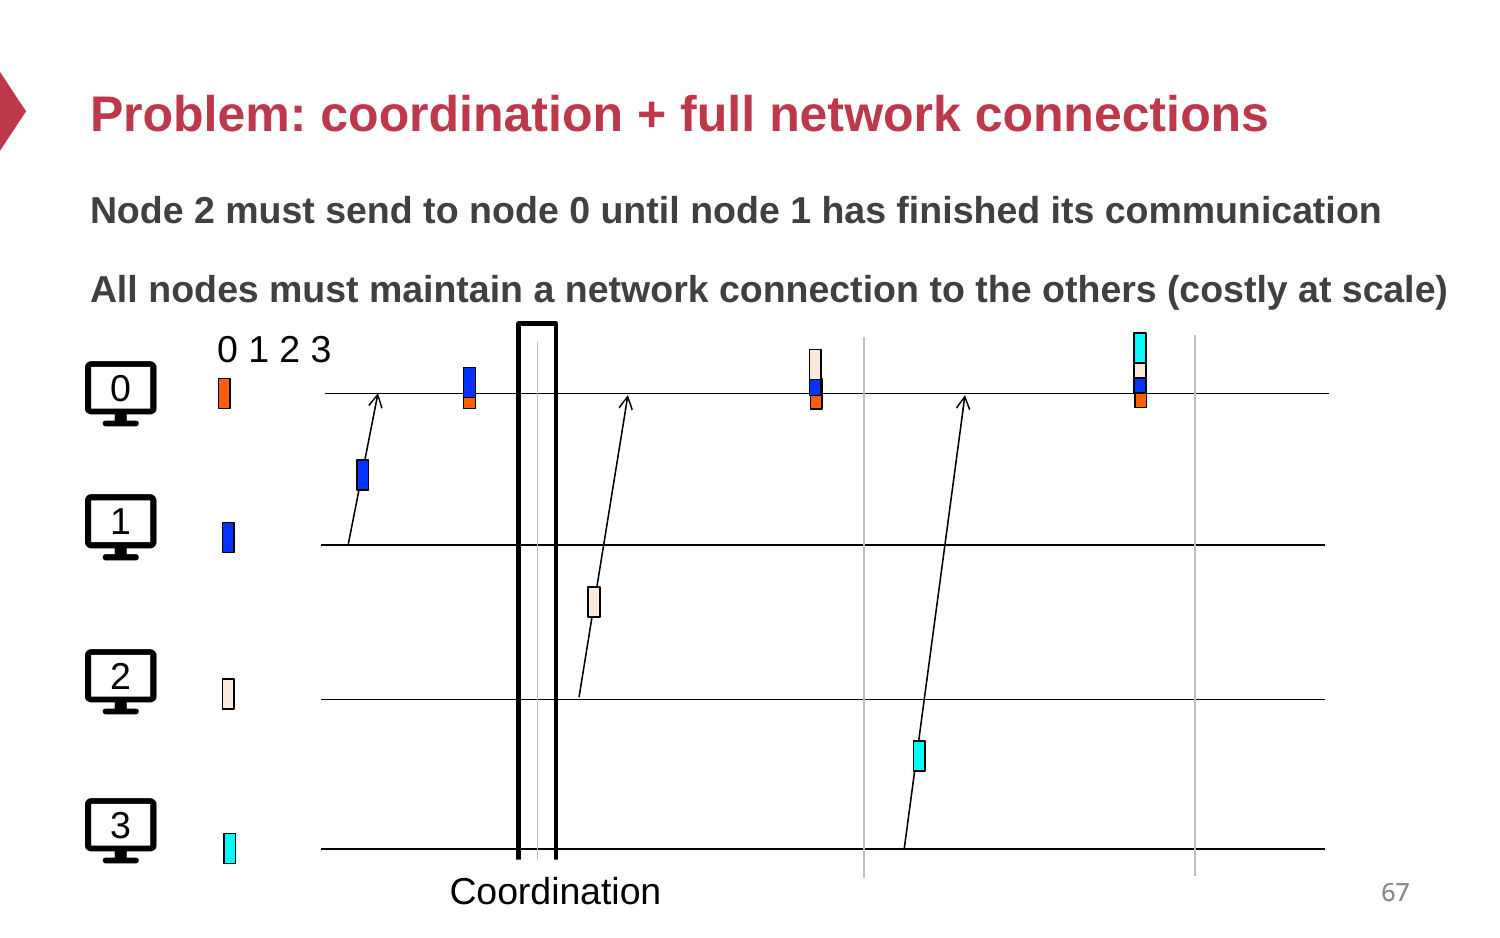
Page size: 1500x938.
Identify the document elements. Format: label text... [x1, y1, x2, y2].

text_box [578, 394, 629, 698]
text_box [1133, 403, 1149, 410]
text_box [73, 783, 169, 879]
text_box [807, 382, 823, 393]
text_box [348, 403, 379, 544]
text_box 67 [1074, 868, 1425, 919]
text_box [220, 677, 236, 711]
text_box [516, 403, 533, 544]
text_box [1132, 380, 1148, 393]
text_box [516, 707, 533, 848]
text_box [461, 365, 477, 393]
text_box [1132, 331, 1148, 365]
title Problem: coordination + full network connections [75, 37, 1425, 169]
text_box [516, 554, 533, 698]
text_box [73, 346, 169, 442]
text_box [516, 321, 558, 393]
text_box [73, 634, 169, 730]
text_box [903, 394, 966, 849]
text_box [541, 707, 558, 848]
text_box [541, 403, 558, 544]
text_box [216, 378, 232, 411]
text_box [461, 403, 477, 411]
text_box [73, 479, 169, 575]
text_box [807, 348, 823, 382]
list Node 2 must send to node 0 until node 1 has finished its communication All nodes must maintain a network connection to the others (costly at scale) [75, 169, 1500, 789]
text_box [220, 520, 236, 555]
text_box [1132, 365, 1148, 380]
text_box 0 1 2 3 [202, 317, 353, 378]
text_box [222, 831, 238, 866]
text_box [808, 403, 824, 411]
text_box Coordination [434, 859, 753, 920]
text_box [541, 554, 558, 698]
